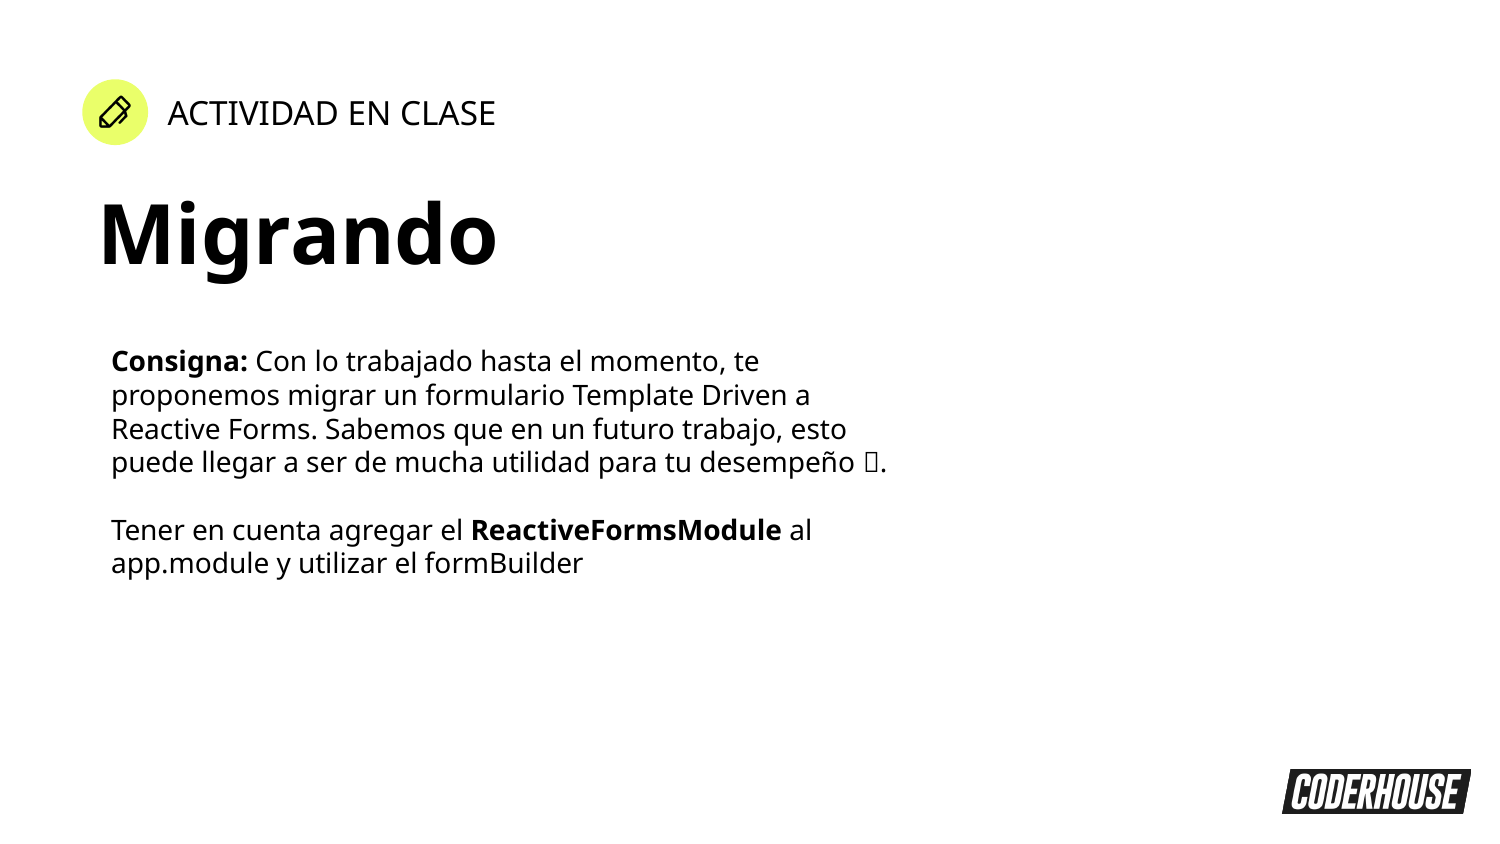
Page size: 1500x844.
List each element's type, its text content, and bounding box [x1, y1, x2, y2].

picture [1281, 769, 1471, 814]
text_box Migrando [82, 177, 901, 298]
text_box Consigna: Con lo trabajado hasta el momento, te proponemos migrar un formulario Template Driven a Reactive Forms. Sabemos que en un futuro trabajo, esto puede llegar a ser de mucha utilidad para tu desempeño 🤩. Tener en cuenta agregar el ReactiveFormsModule al app.module y utilizar el formBuilder [95, 328, 914, 621]
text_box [81, 78, 149, 146]
text_box ACTIVIDAD EN CLASE [152, 76, 557, 147]
